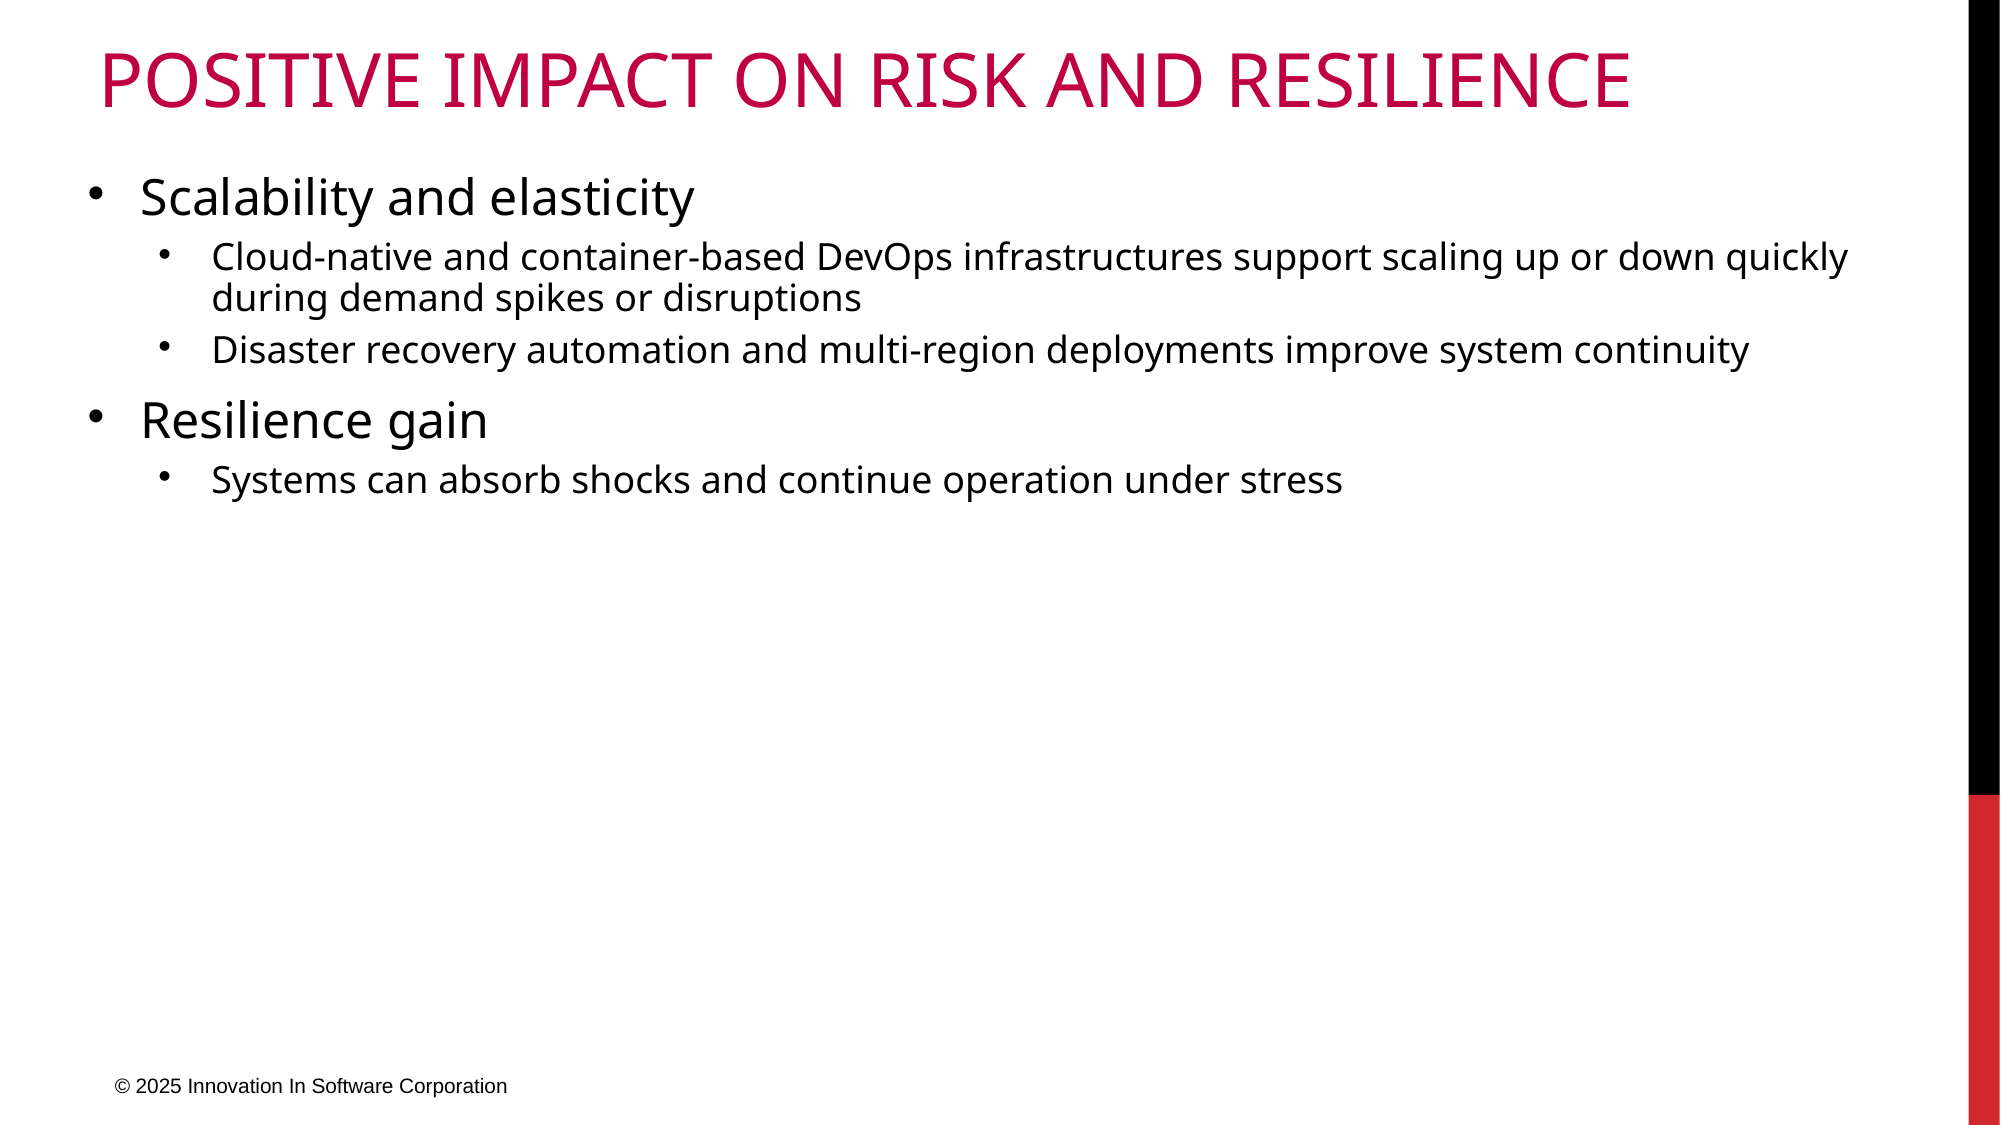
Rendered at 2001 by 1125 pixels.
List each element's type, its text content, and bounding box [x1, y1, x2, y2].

footer © 2025 Innovation In Software Corporation [99, 1065, 850, 1112]
title Positive Impact on Risk and Resilience [98, 0, 1923, 186]
list Scalability and elasticity Cloud-native and container-based DevOps infrastructures support scaling up or down quickly during demand spikes or disruptions Disaster recovery automation and multi-region deployments improve system continuity Resilience gain Systems can absorb shocks and continue operation under stress [69, 172, 1874, 1001]
